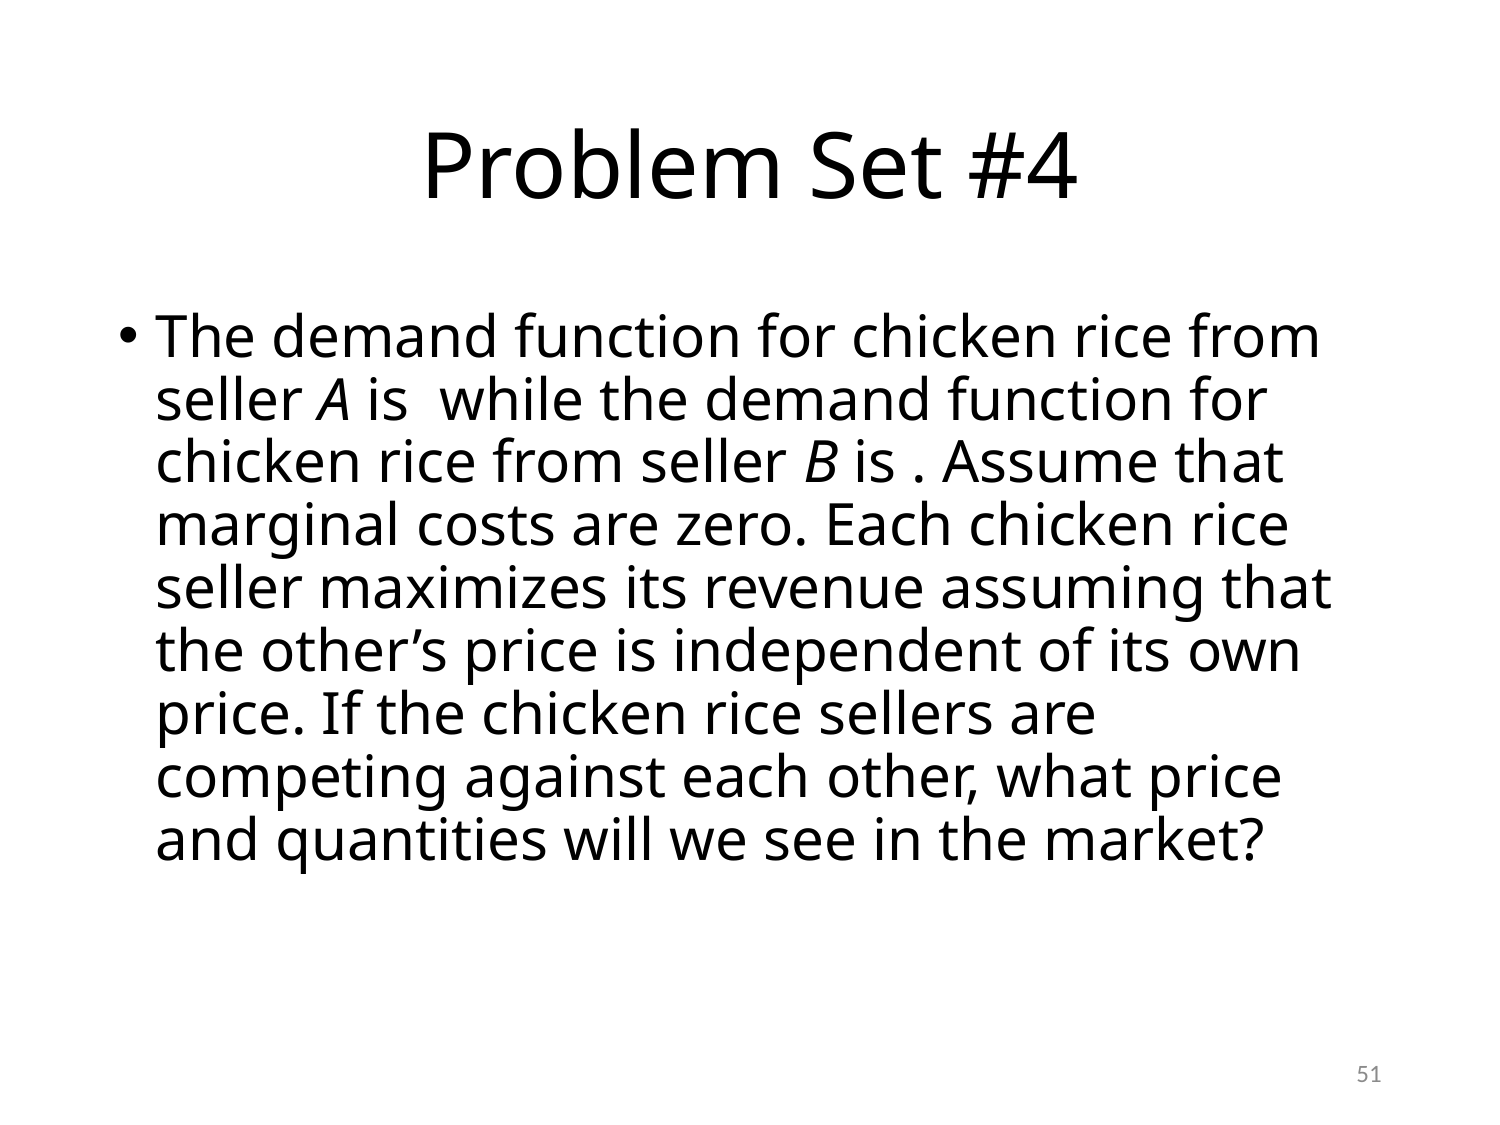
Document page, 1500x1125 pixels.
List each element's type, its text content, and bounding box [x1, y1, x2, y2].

slide_number 51 [1059, 1042, 1397, 1103]
title Problem Set #4 [103, 59, 1397, 278]
